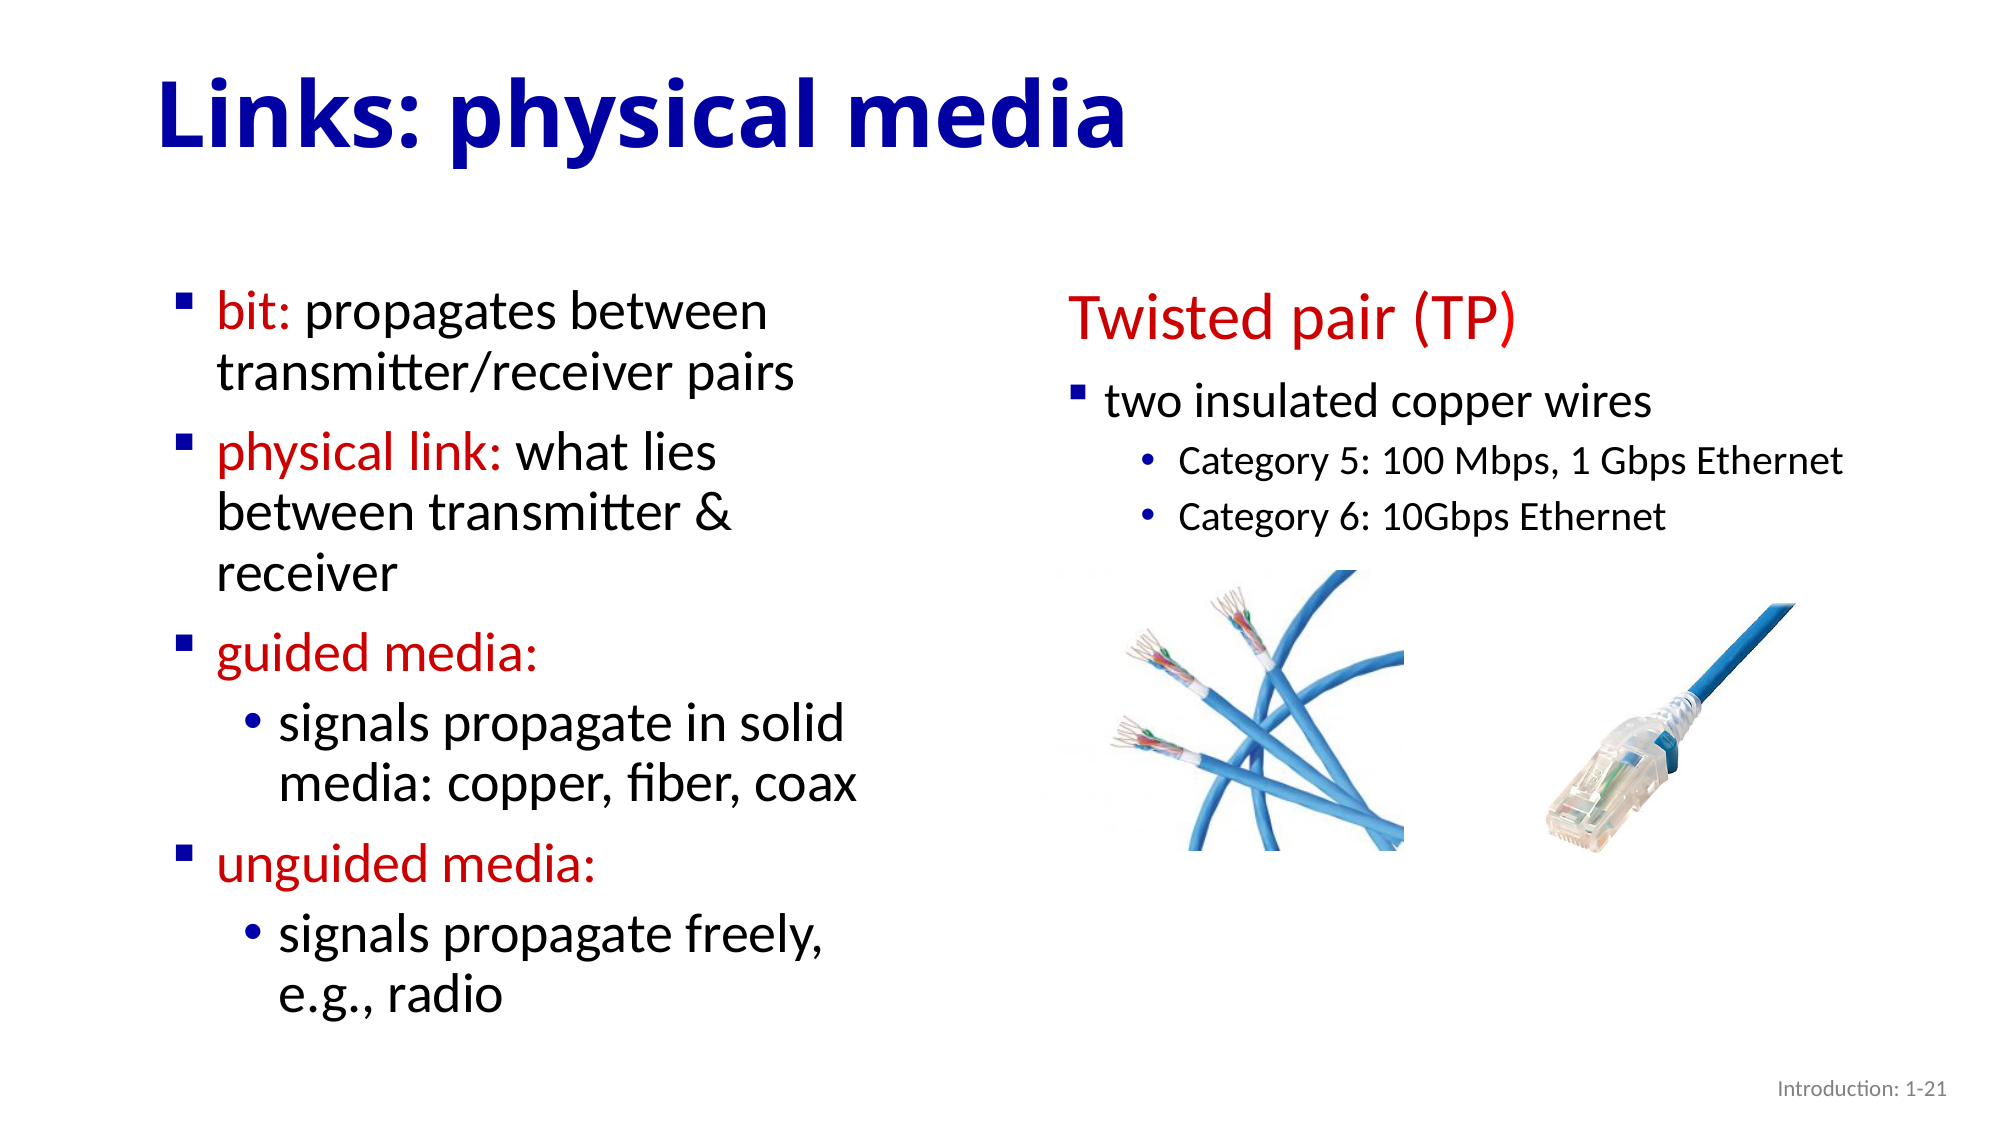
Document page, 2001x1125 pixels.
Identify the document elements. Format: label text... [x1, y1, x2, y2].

text_box bit: propagates between transmitter/receiver pairs physical link: what lies between transmitter & receiver guided media: signals propagate in solid media: copper, fiber, coax unguided media: signals propagate freely, e.g., radio [156, 274, 918, 1037]
slide_number Introduction: 1-21 [1512, 1056, 1963, 1117]
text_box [1038, 274, 1880, 867]
title Links: physical media [139, 44, 1865, 192]
